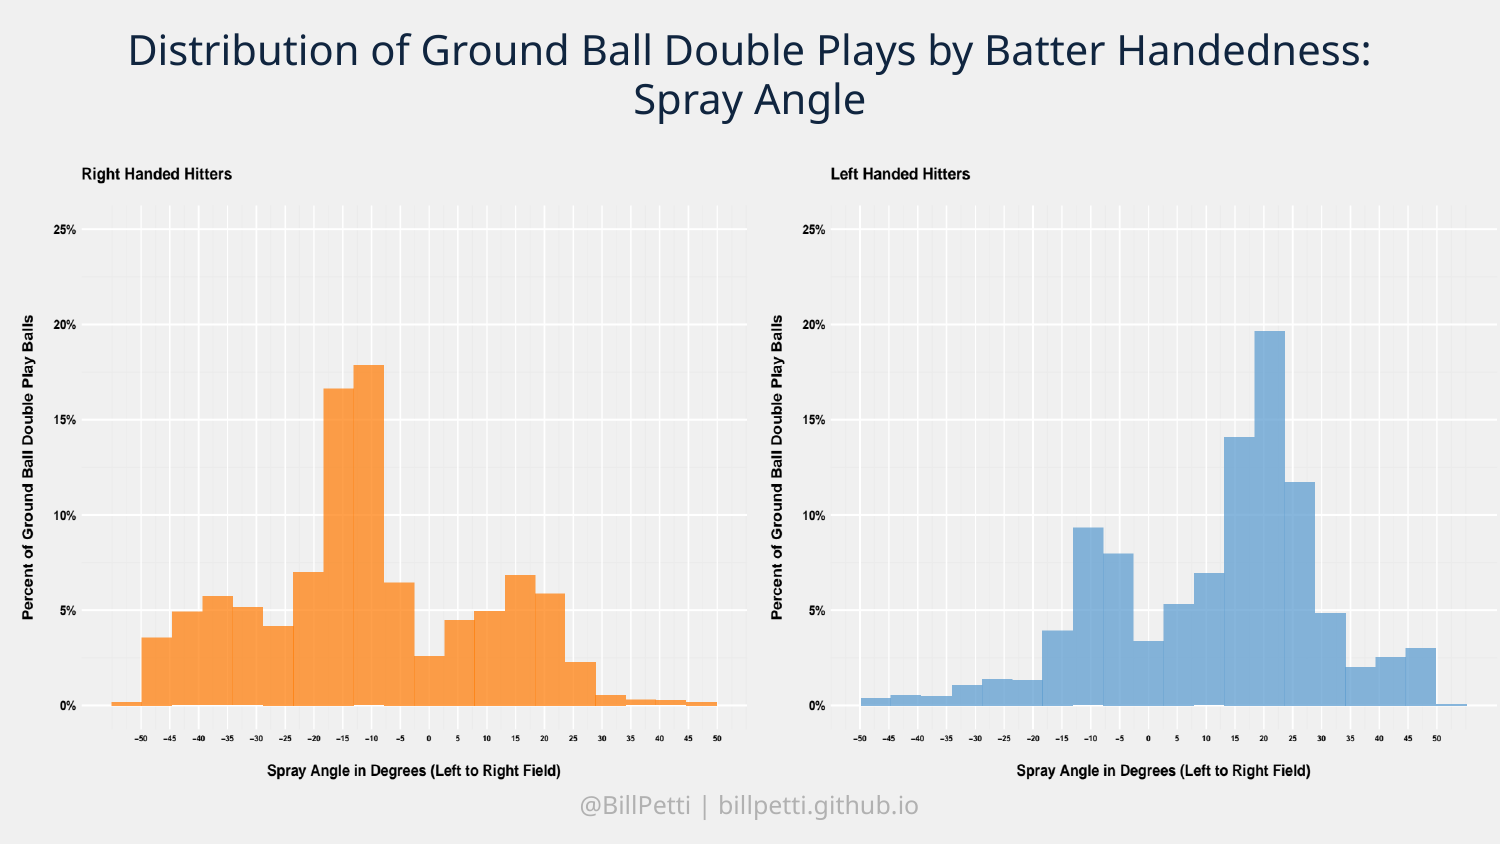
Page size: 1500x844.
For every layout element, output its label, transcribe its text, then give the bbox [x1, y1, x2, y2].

footer @BillPetti | billpetti.github.io [512, 791, 988, 827]
title Distribution of Ground Ball Double Plays by Batter Handedness: Spray Angle [75, 3, 1425, 142]
picture [0, 143, 1500, 783]
